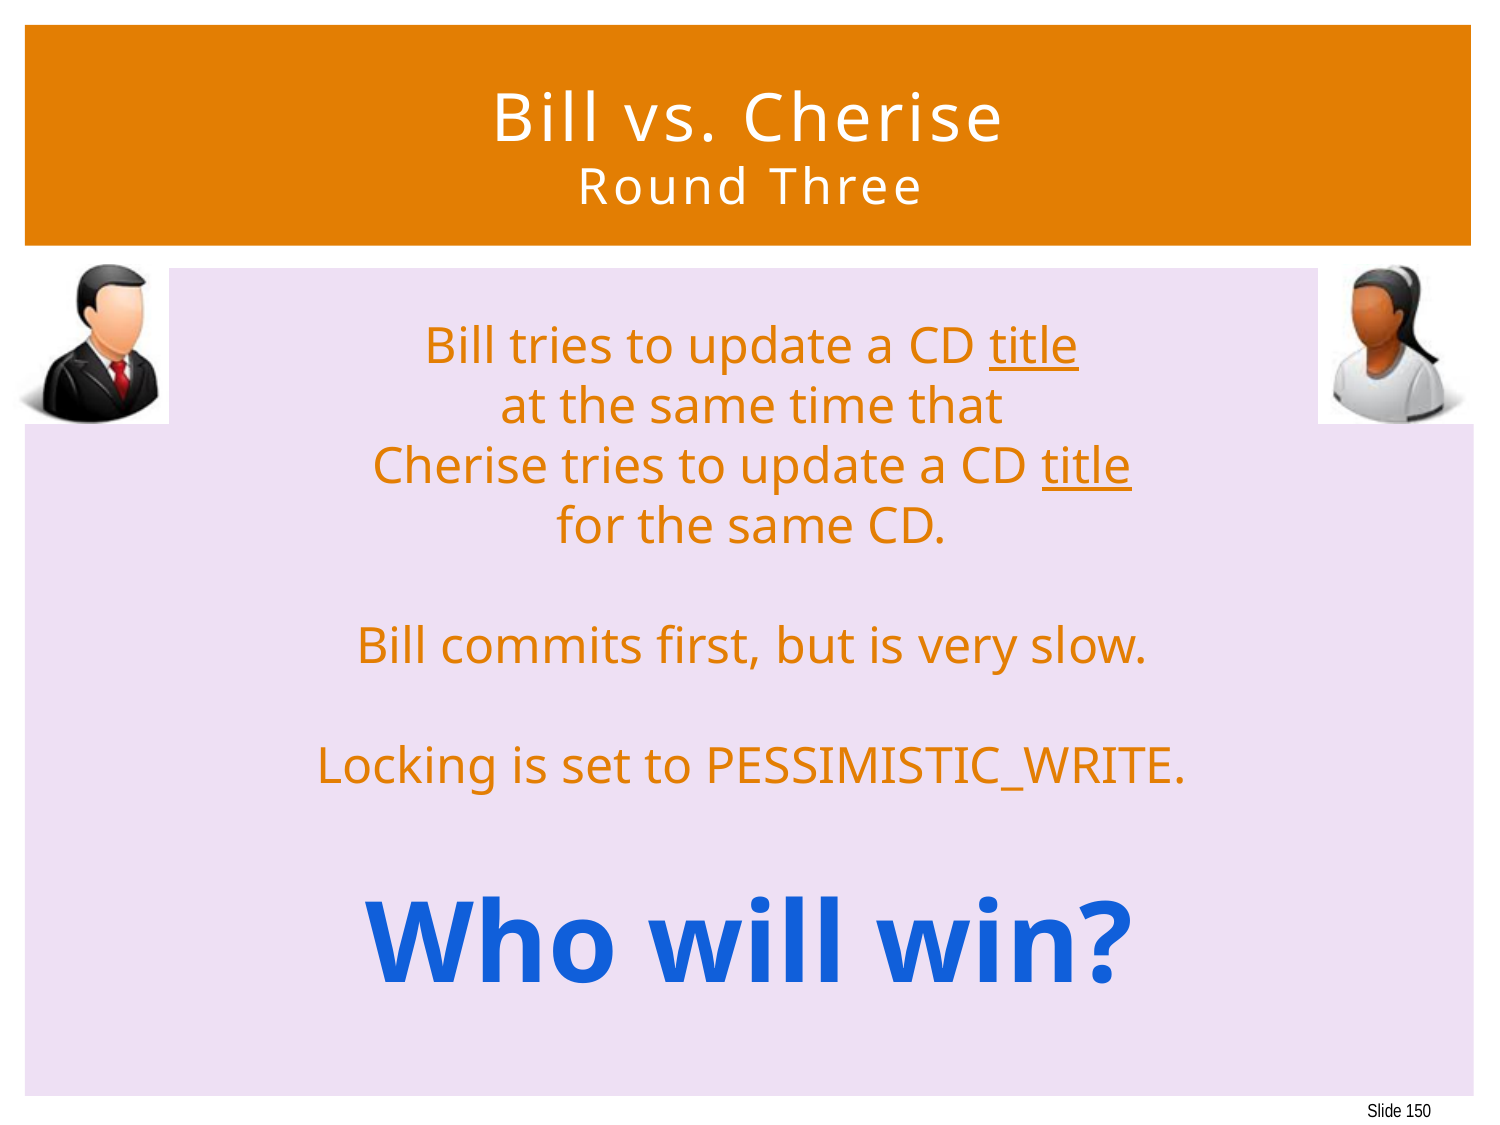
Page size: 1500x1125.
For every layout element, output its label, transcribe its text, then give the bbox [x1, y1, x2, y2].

picture [1318, 264, 1479, 425]
picture [8, 264, 169, 425]
title Bill vs. Cherise Round Three [62, 58, 1438, 232]
text_box Bill tries to update a CD title at the same time that Cherise tries to update a CD title for the same CD. Bill commits first, but is very slow. Locking is set to PESSIMISTIC_WRITE. [297, 306, 1207, 801]
text_box Who will win? [350, 862, 1150, 1013]
